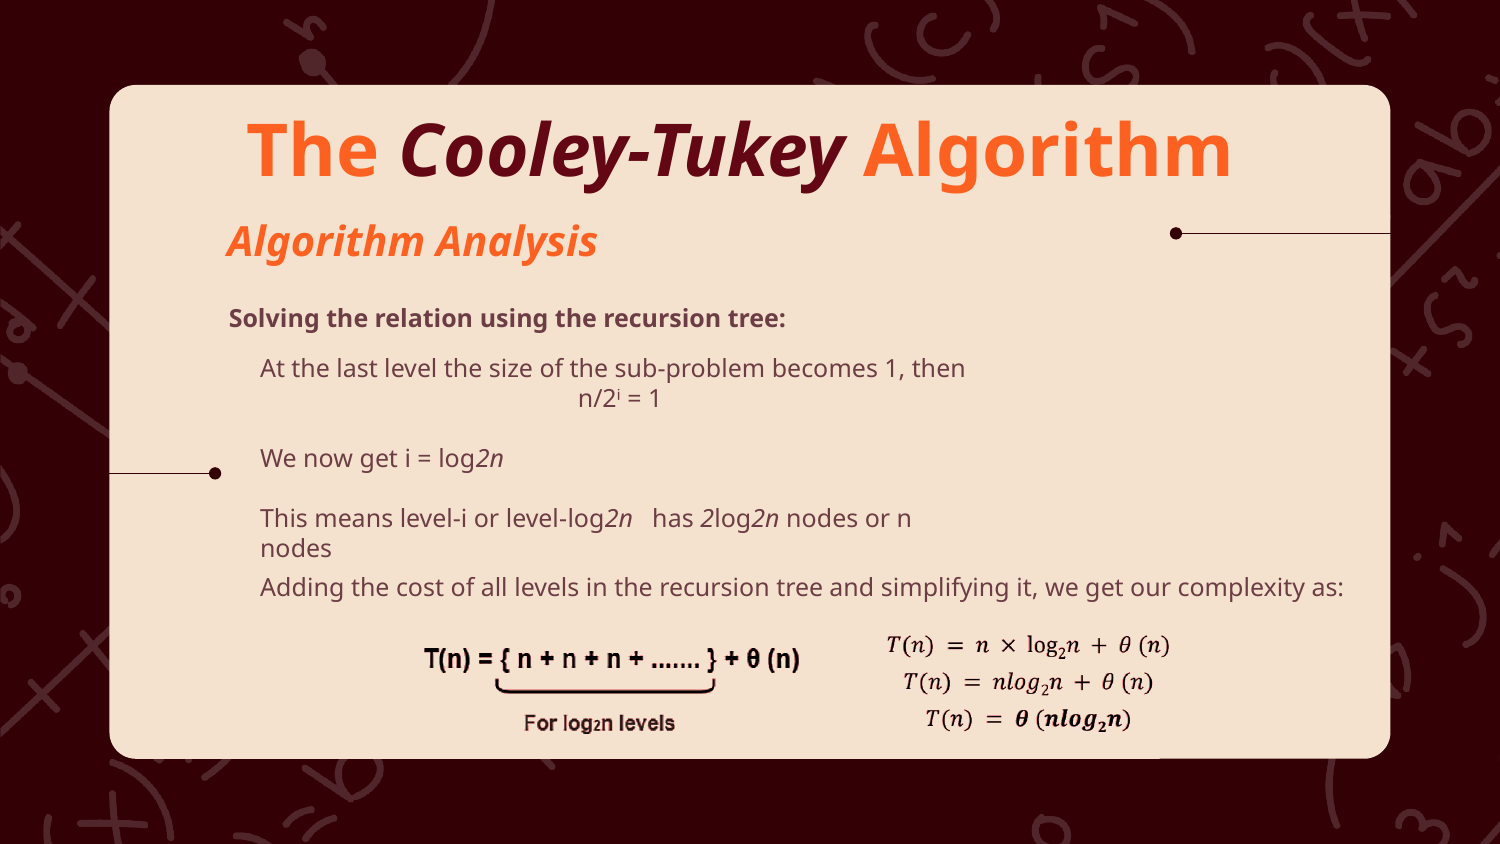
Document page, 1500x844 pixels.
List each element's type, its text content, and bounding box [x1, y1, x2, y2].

text_box Solving the relation using the recursion tree: [213, 295, 803, 386]
title The Cooley-Tukey Algorithm [118, 88, 1382, 183]
text_box At the last level the size of the sub-problem becomes 1, then n/2ⁱ = 1 We now get i = log2n This means level-i or level-log2n has 2log2n nodes or n nodes [245, 345, 996, 570]
subtitle Algorithm Analysis [188, 218, 638, 280]
picture [868, 607, 1177, 749]
text_box Adding the cost of all levels in the recursion tree and simplifying it, we get our complexity as: [245, 564, 1382, 609]
picture [393, 618, 847, 749]
